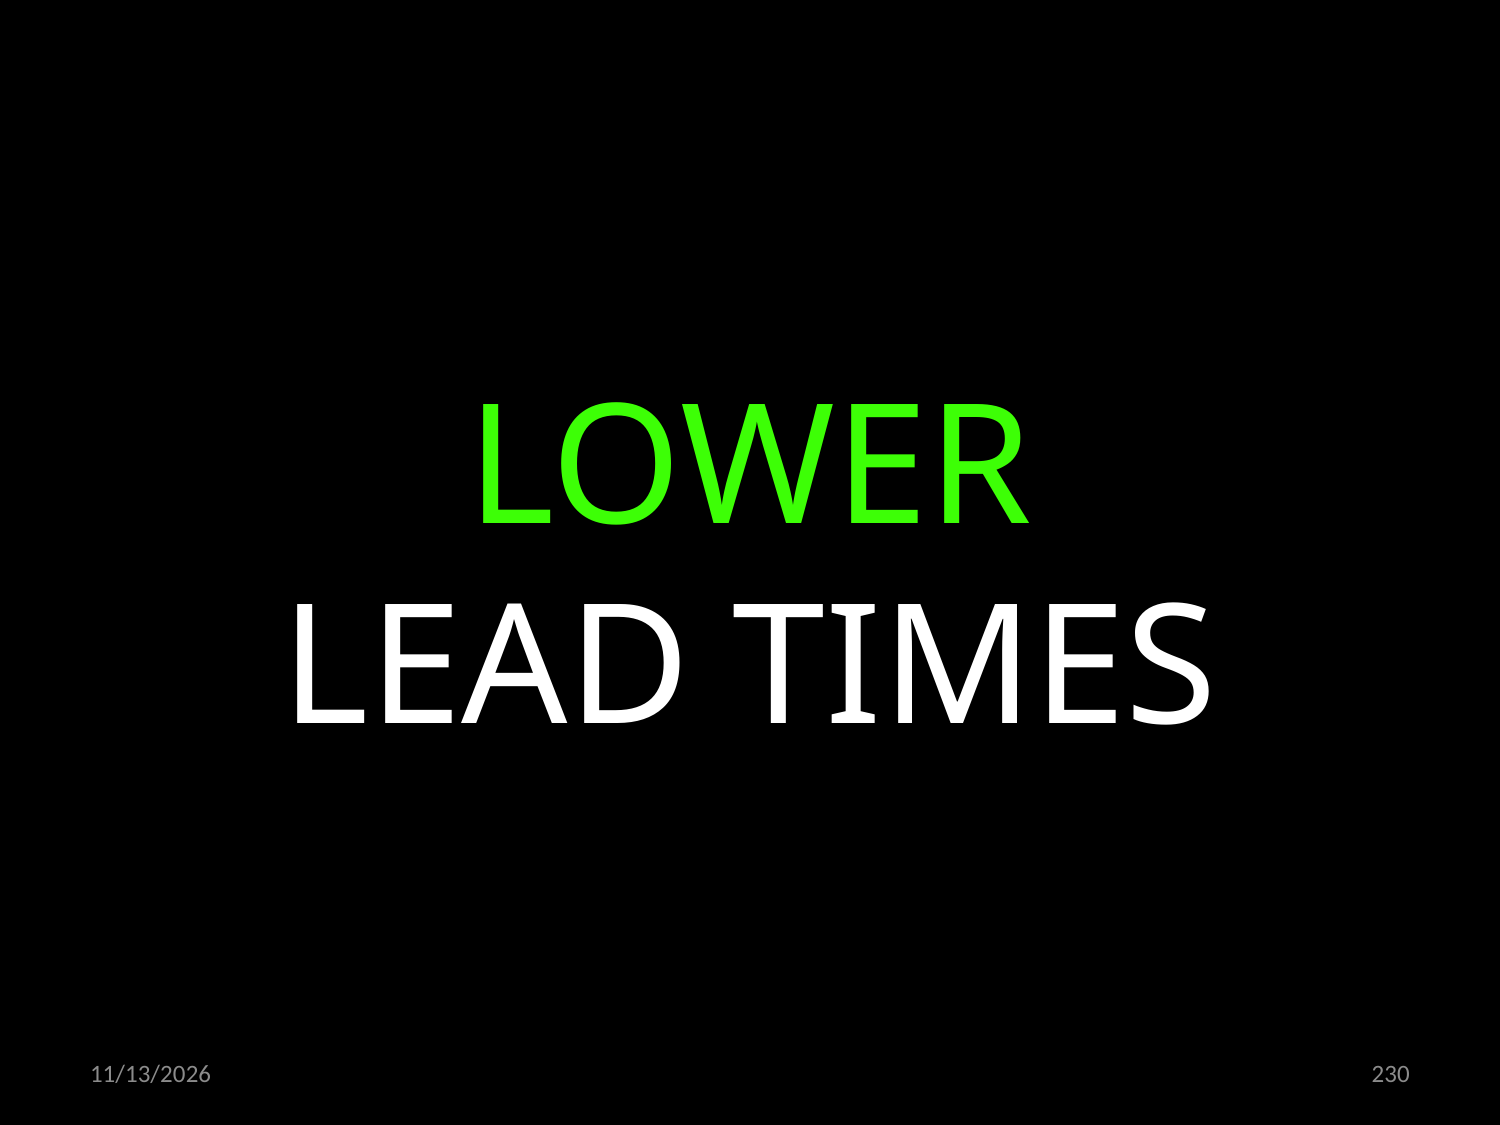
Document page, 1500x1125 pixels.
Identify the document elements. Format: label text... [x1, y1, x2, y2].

slide_number 230 [1074, 1042, 1425, 1103]
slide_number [75, 1042, 425, 1103]
text_box LOWER LEAD TIMES [0, 348, 1500, 451]
